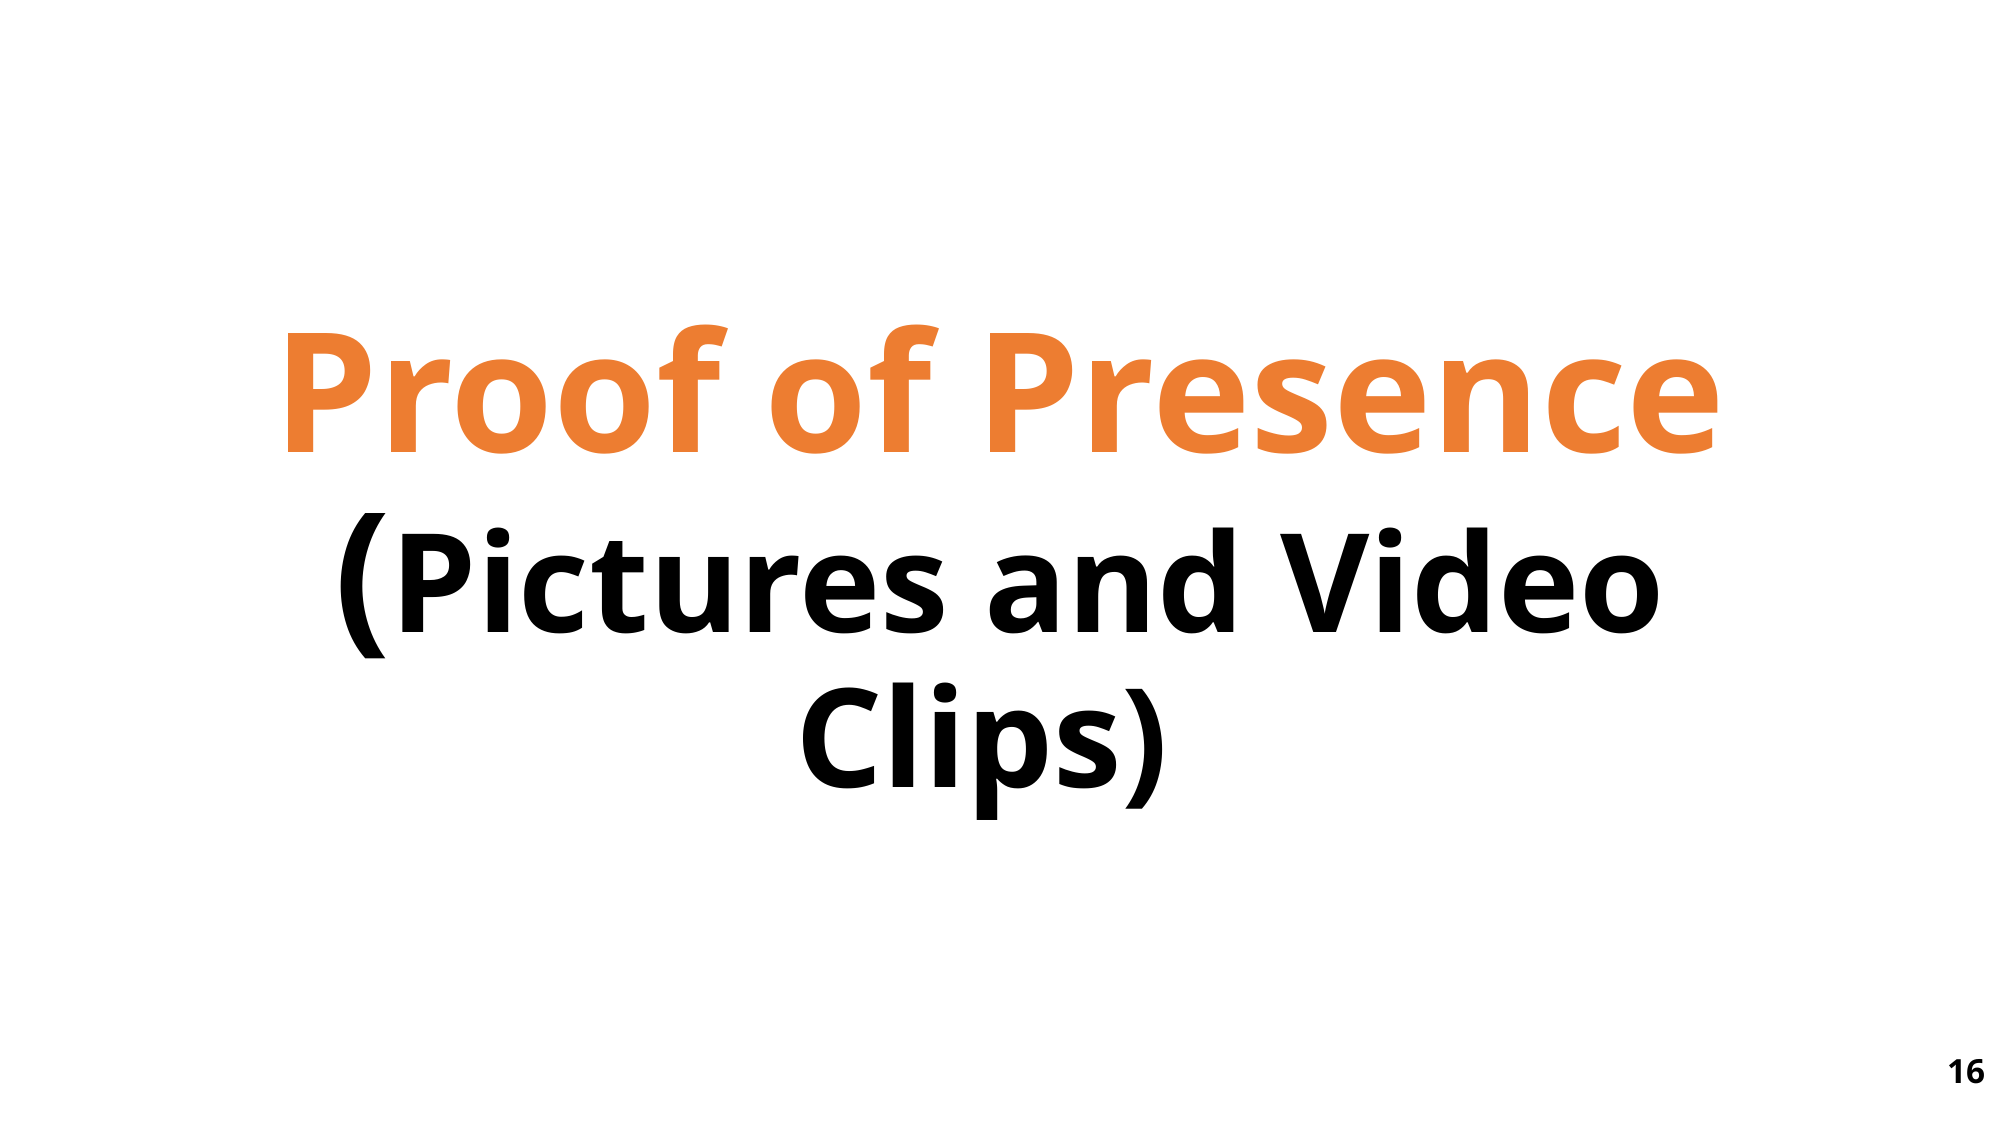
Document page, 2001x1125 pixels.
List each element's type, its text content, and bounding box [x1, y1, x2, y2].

title Proof of Presence (Pictures and Video Clips) [249, 107, 1750, 1018]
slide_number 16 [1487, 1042, 2000, 1103]
